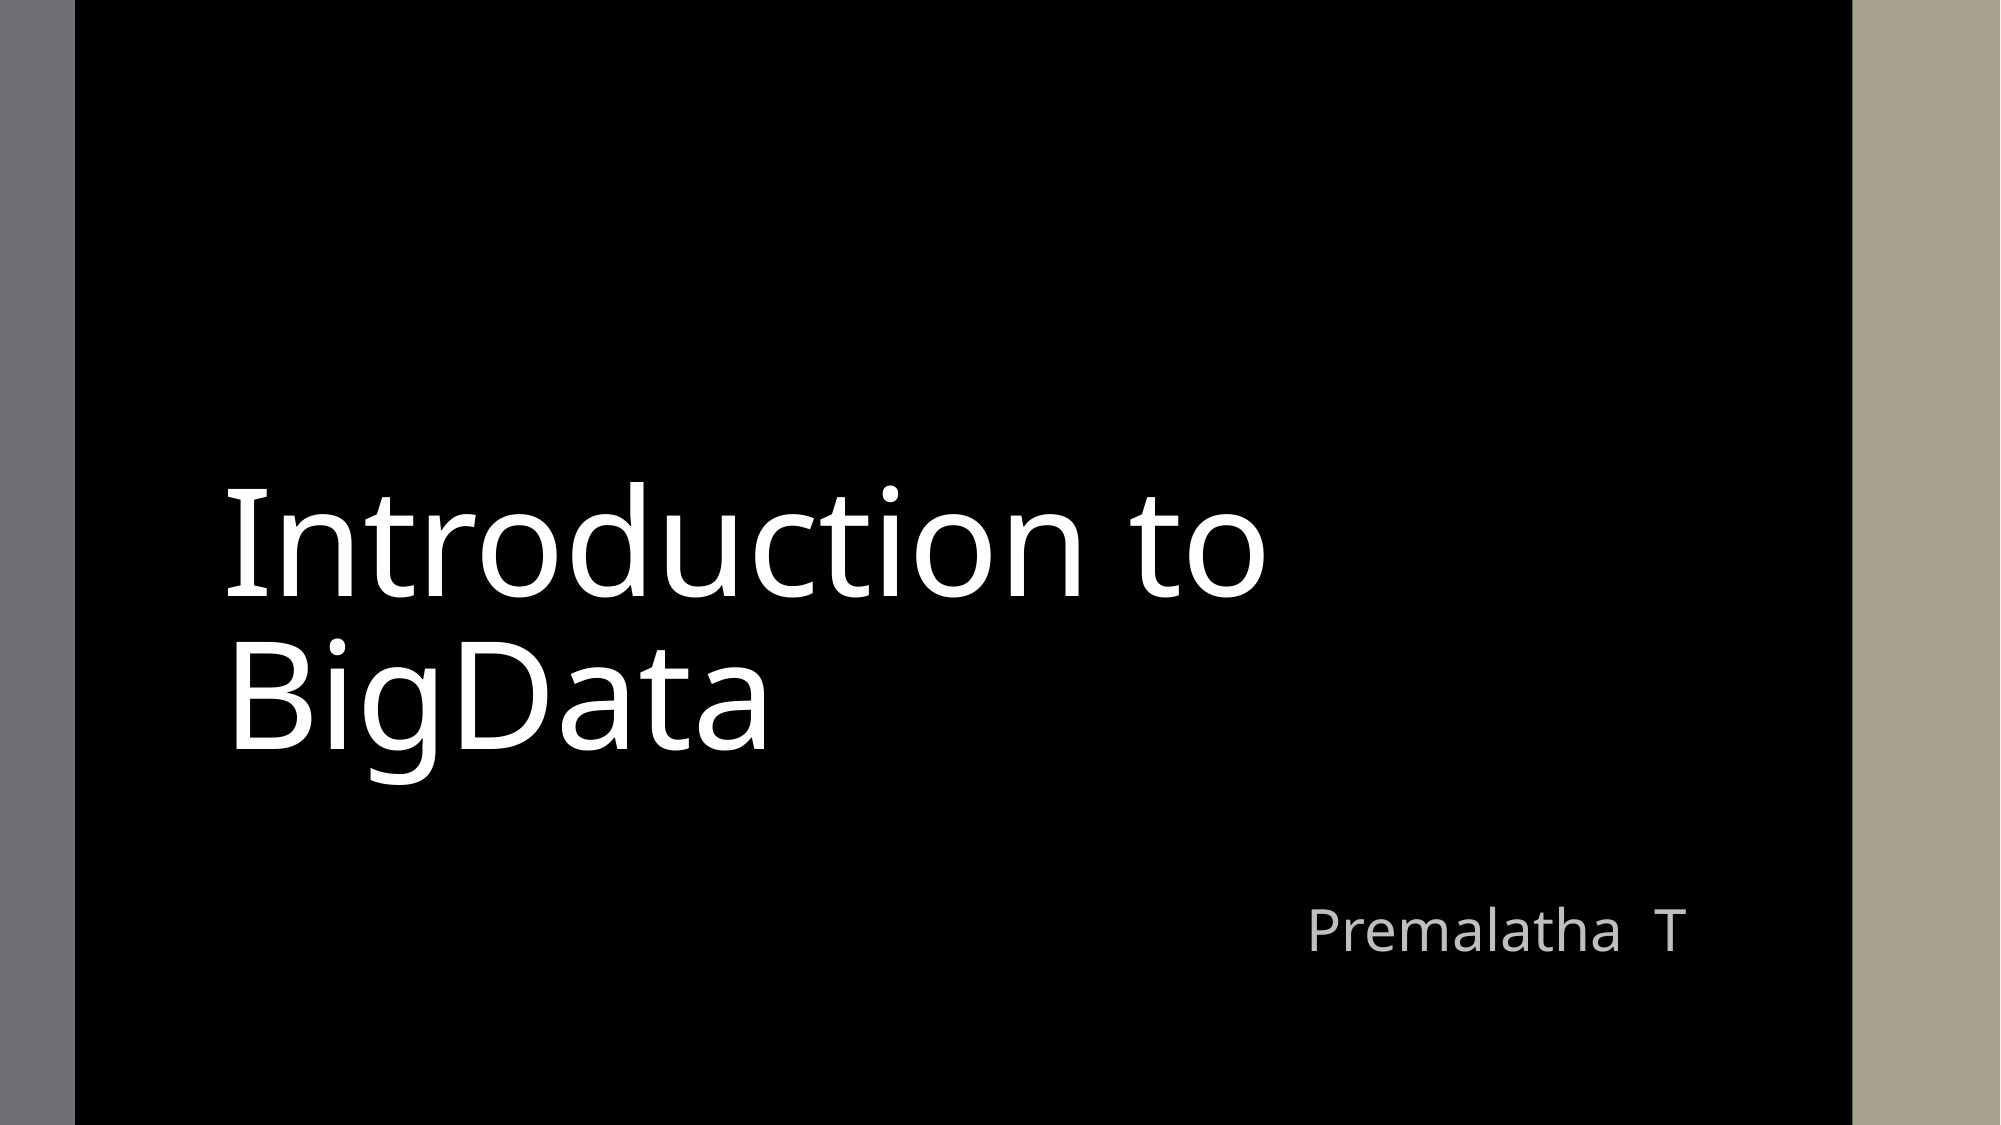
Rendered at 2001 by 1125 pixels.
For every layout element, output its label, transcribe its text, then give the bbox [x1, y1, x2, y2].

title Introduction to BigData [206, 124, 1752, 787]
subtitle Premalatha T [206, 787, 1752, 1065]
